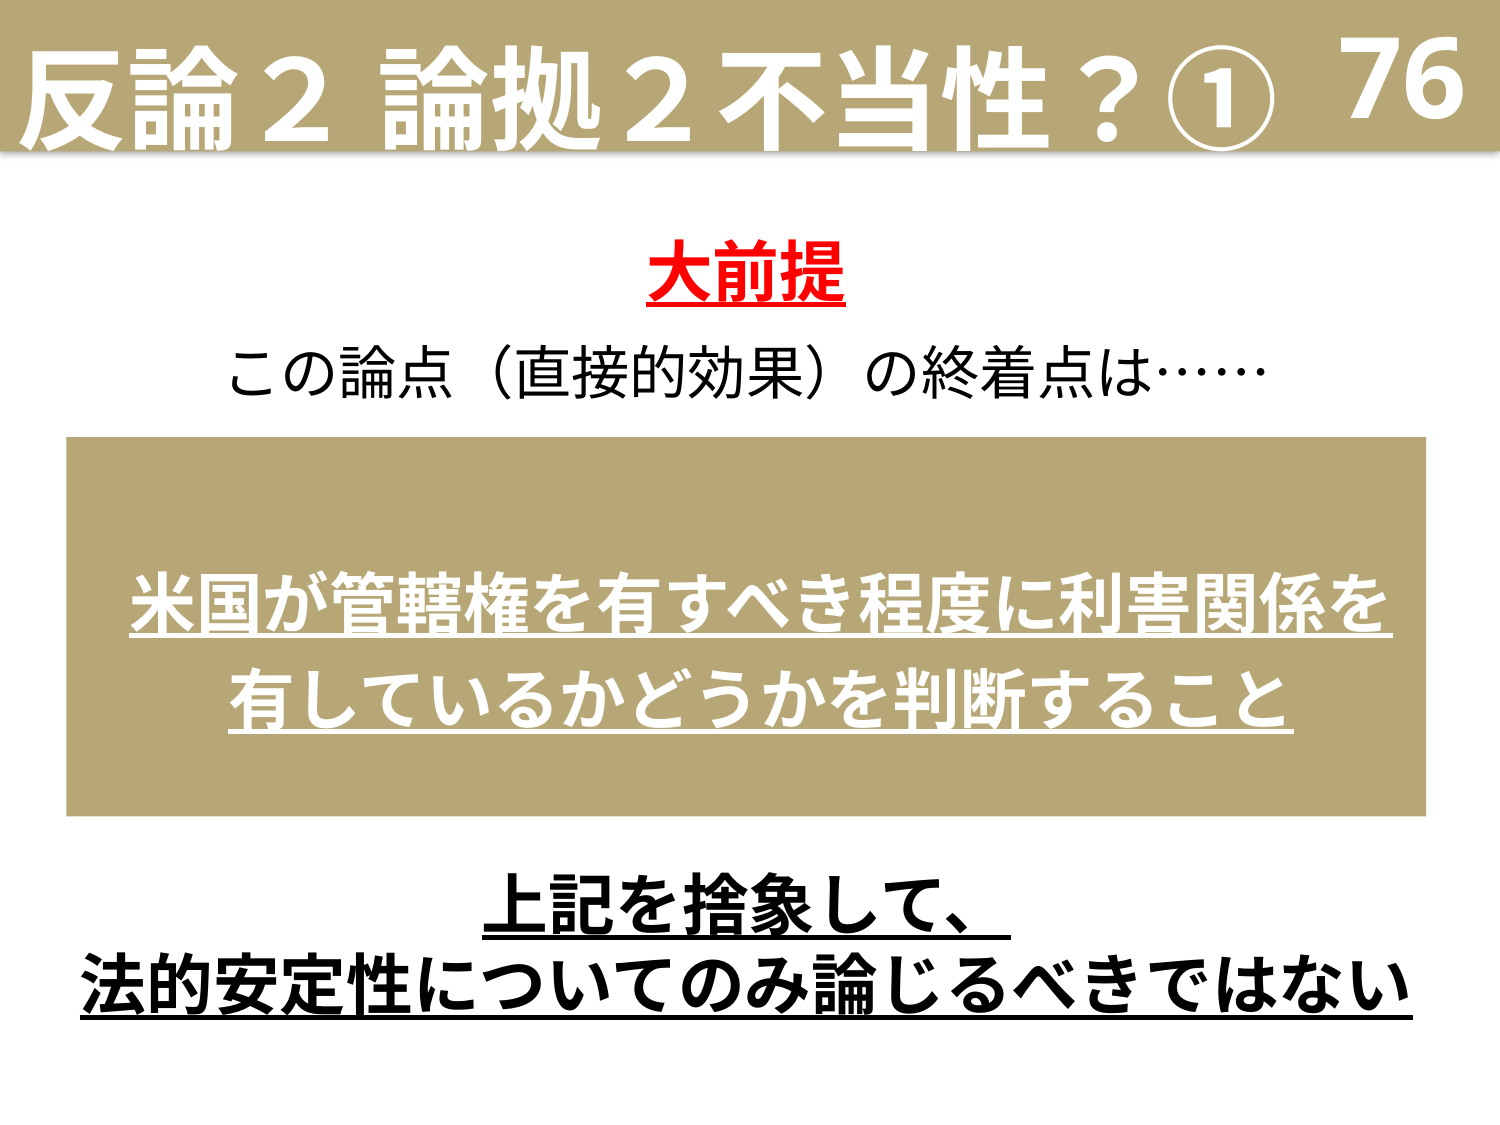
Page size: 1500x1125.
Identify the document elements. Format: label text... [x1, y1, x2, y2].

text_box 上記を捨象して、 法的安定性についてのみ論じるべきではない [64, 855, 1428, 1031]
text_box 大前提 この論点（直接的効果）の終着点は…… [207, 222, 1286, 414]
text_box [102, 300, 1453, 1043]
slide_number 76 [1132, 52, 1483, 113]
text_box 米国が管轄権を有すべき程度に利害関係を 有しているかどうかを判断すること [66, 437, 1427, 817]
title 反論２ 論拠２不当性？① [0, 2, 1500, 190]
